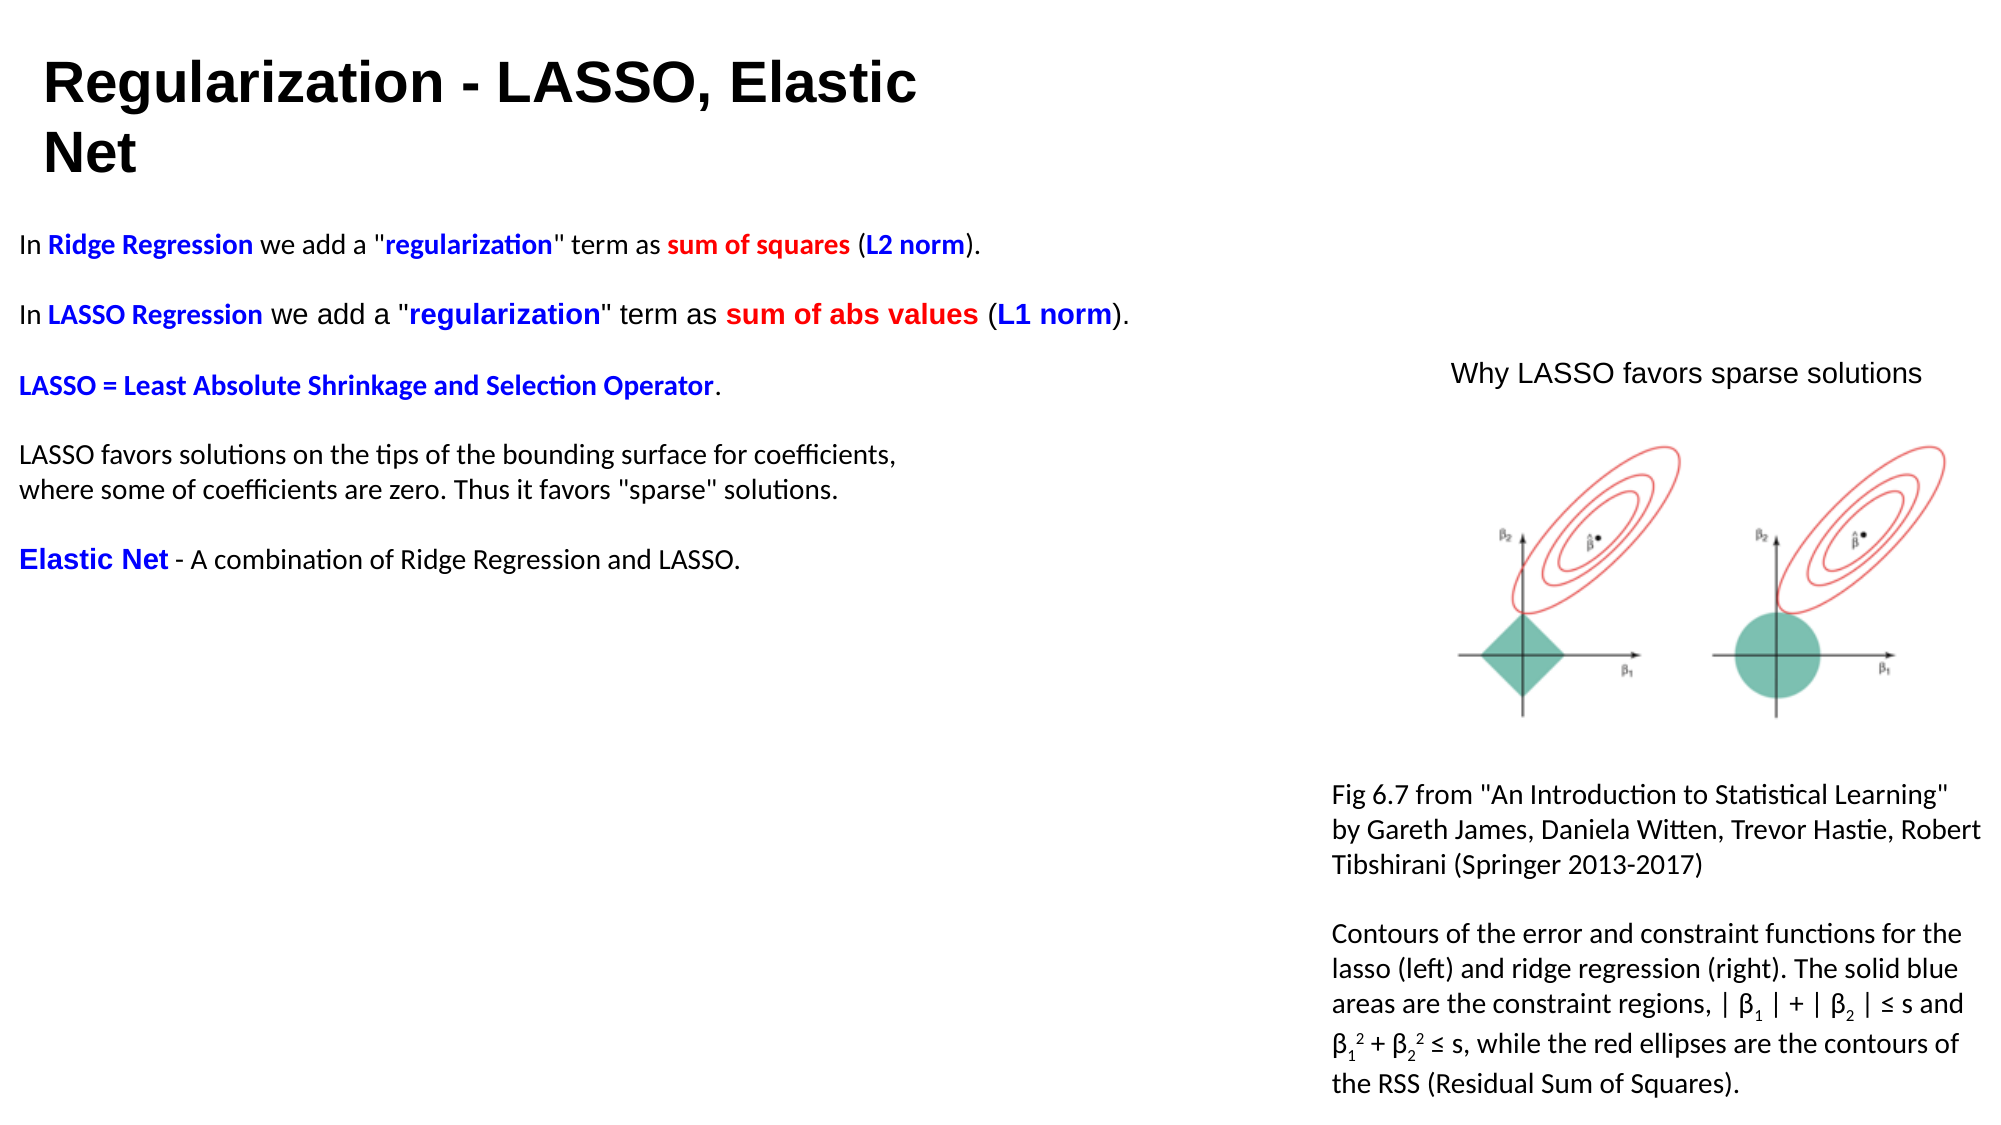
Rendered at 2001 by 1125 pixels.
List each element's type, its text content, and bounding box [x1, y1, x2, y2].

text_box Fig 6.7 from "An Introduction to Statistical Learning" by Gareth James, Daniela Witten, Trevor Hastie, Robert Tibshirani (Springer 2013-2017) Contours of the error and constraint functions for the lasso (left) and ridge regression (right). The solid blue areas are the constraint regions, | β1 | + | β2 | ≤ s and β12 + β22 ≤ s, while the red ellipses are the contours of the RSS (Residual Sum of Squares). [1316, 767, 2000, 1107]
picture [1417, 431, 2000, 730]
text_box In Ridge Regression we add a "regularization" term as sum of squares (L2 norm). In LASSO Regression we add a "regularization" term as sum of abs values (L1 norm). LASSO = Least Absolute Shrinkage and Selection Operator. LASSO favors solutions on the tips of the bounding surface for coefficients, where some of coefficients are zero. Thus it favors "sparse" solutions. Elastic Net - A combination of Ridge Regression and LASSO. [4, 210, 1370, 706]
text_box Why LASSO favors sparse solutions [1435, 339, 2000, 423]
text_box Regularization - LASSO, Elastic Net [28, 36, 997, 192]
